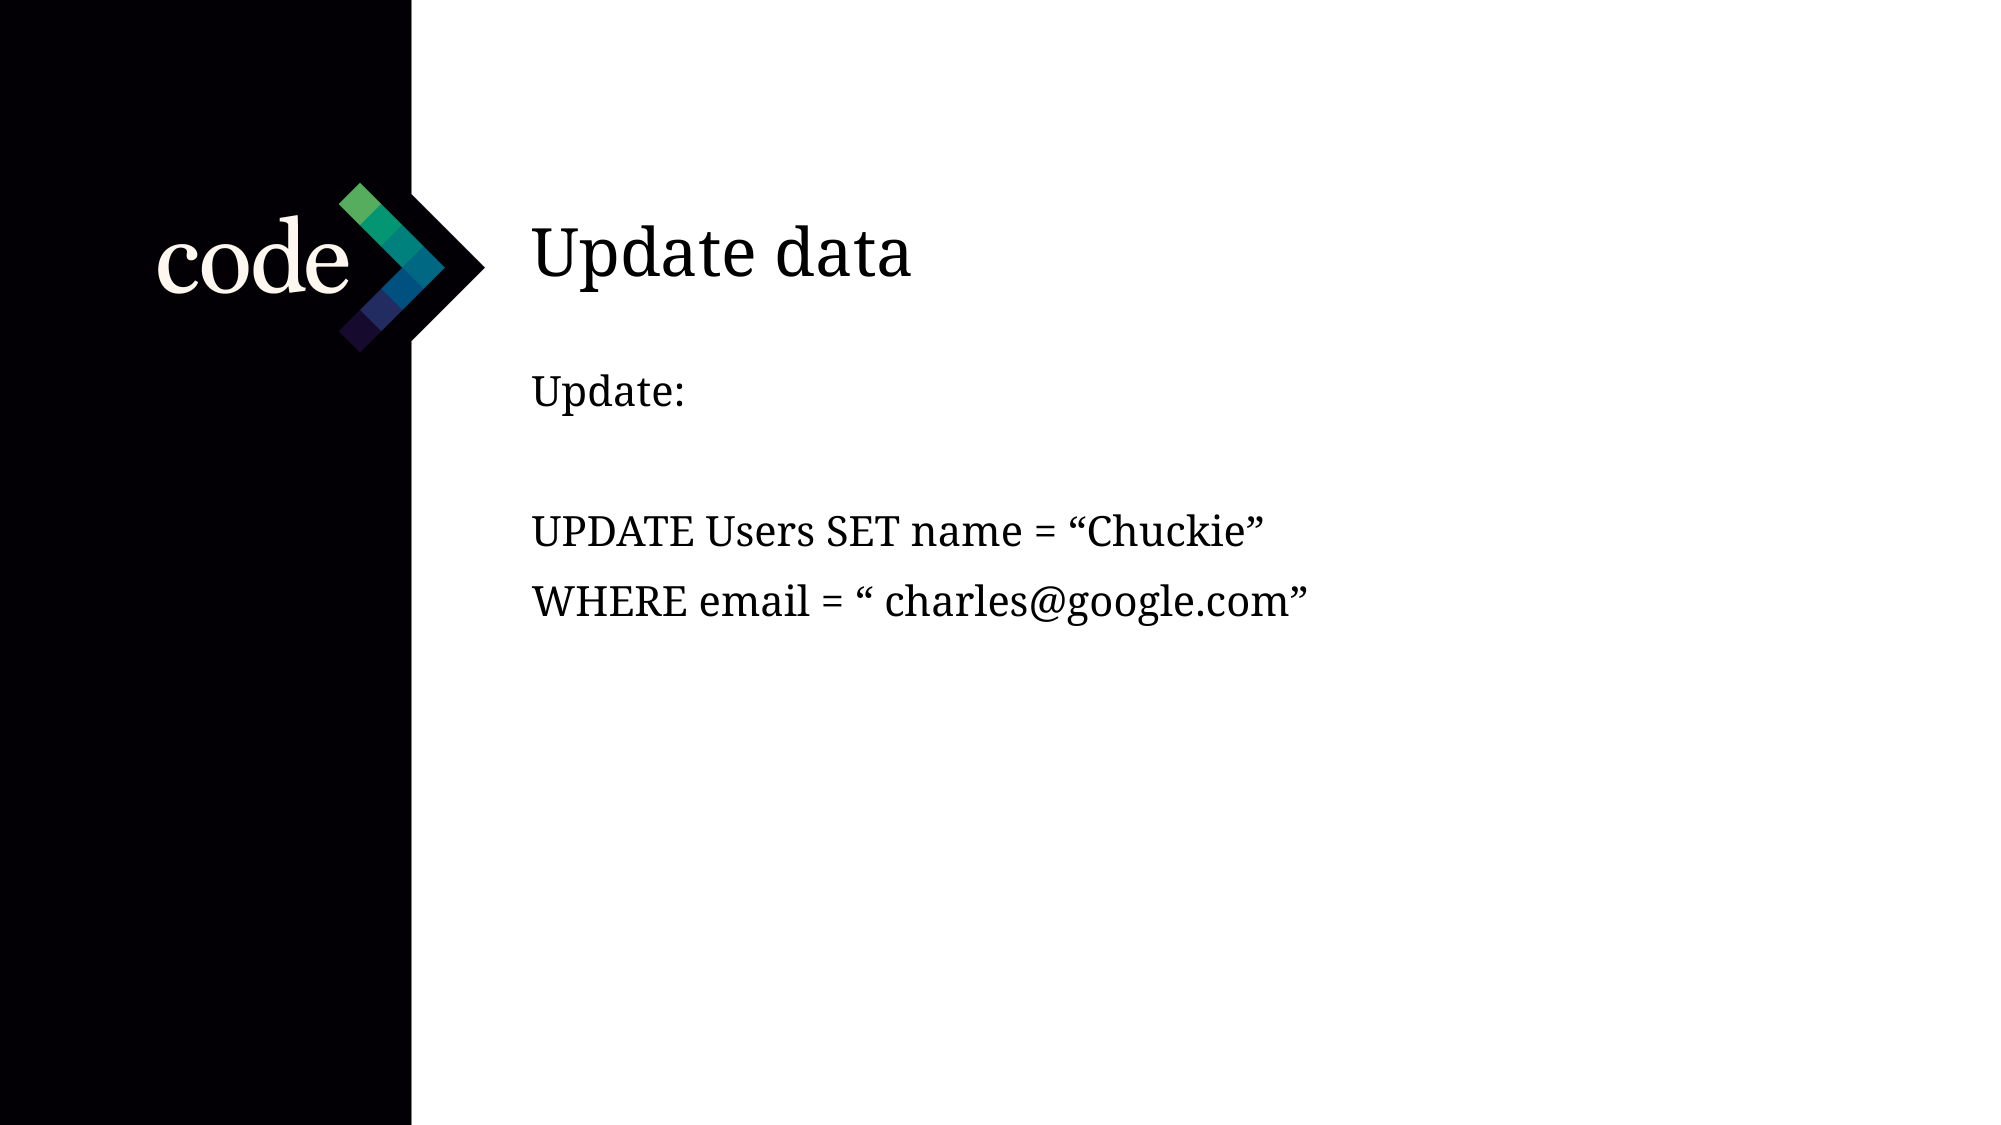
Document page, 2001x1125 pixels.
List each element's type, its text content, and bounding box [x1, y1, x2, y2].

text_box Update: UPDATE Users SET name = “Chuckie” WHERE email = “ charles@google.com” [516, 363, 1873, 1019]
picture [0, 0, 2000, 1125]
text_box Update data [516, 144, 1760, 299]
